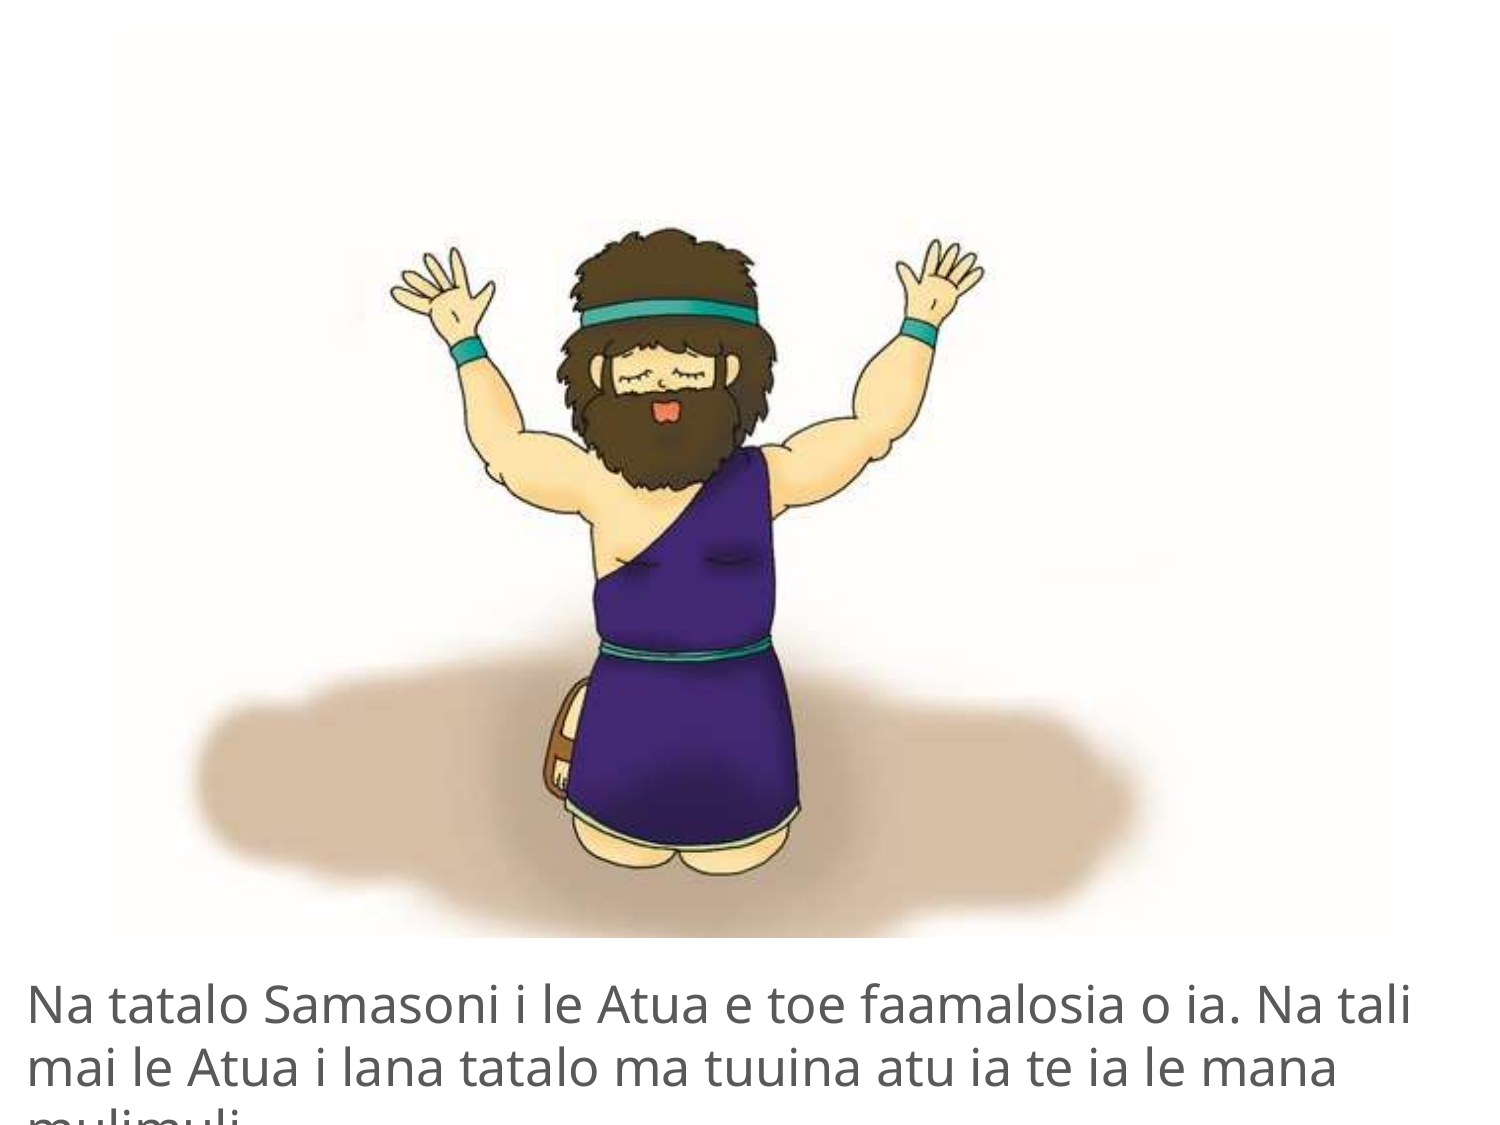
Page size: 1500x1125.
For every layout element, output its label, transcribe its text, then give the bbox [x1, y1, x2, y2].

picture [113, 30, 1396, 938]
text_box Na tatalo Samasoni i le Atua e toe faamalosia o ia. Na tali mai le Atua i lana tatalo ma tuuina atu ia te ia le mana mulimuli. [11, 964, 1498, 1125]
